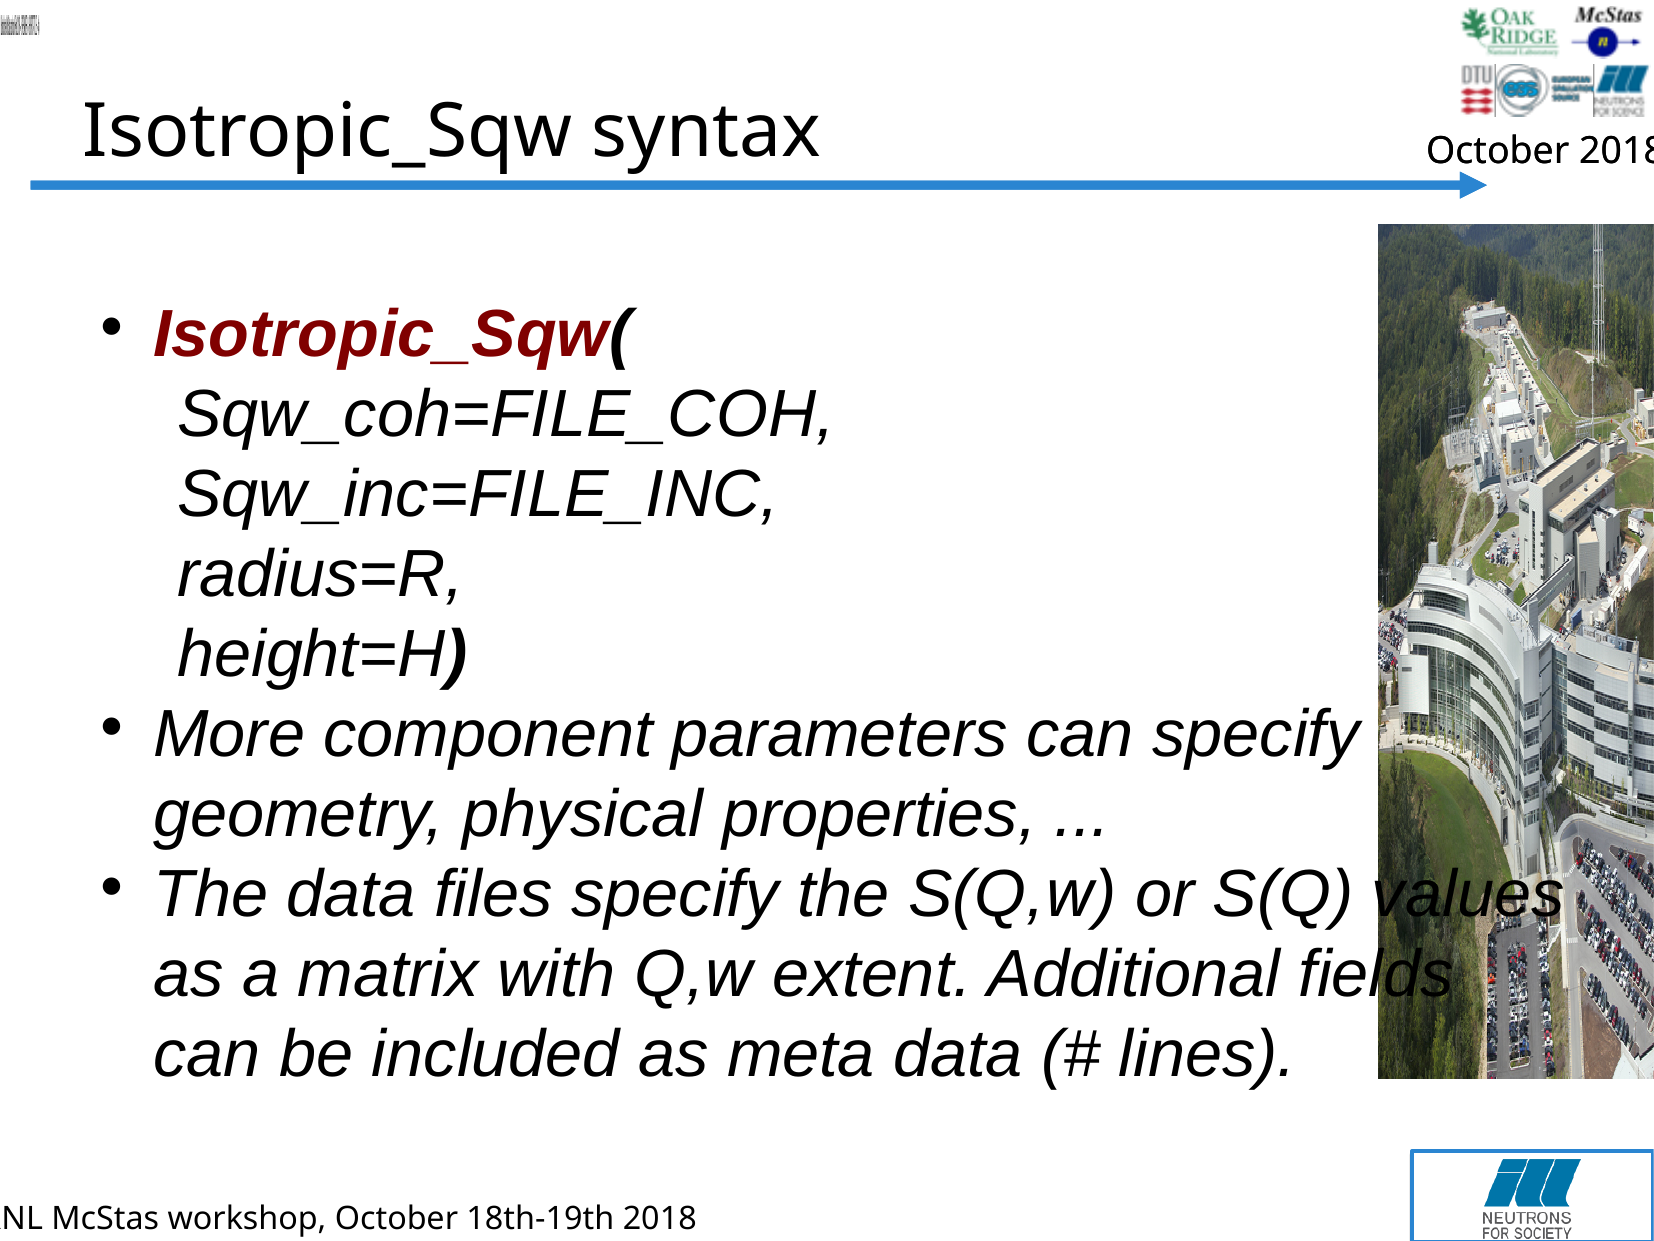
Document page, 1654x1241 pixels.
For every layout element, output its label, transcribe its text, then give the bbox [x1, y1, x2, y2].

picture [0, 0, 60, 59]
text_box Isotropic_Sqw syntax [82, 49, 1328, 203]
picture [1378, 224, 1654, 1079]
picture [1460, 64, 1651, 117]
picture [1459, 6, 1652, 59]
text_box Isotropic_Sqw( Sqw_coh=FILE_COH, Sqw_inc=FILE_INC, radius=R, height=H) More component parameters can specify geometry, physical properties, ... The data files specify the S(Q,w) or S(Q) values as a matrix with Q,w extent. Additional fields can be included as meta data (# lines). [82, 290, 1571, 1173]
picture [1479, 1155, 1583, 1241]
